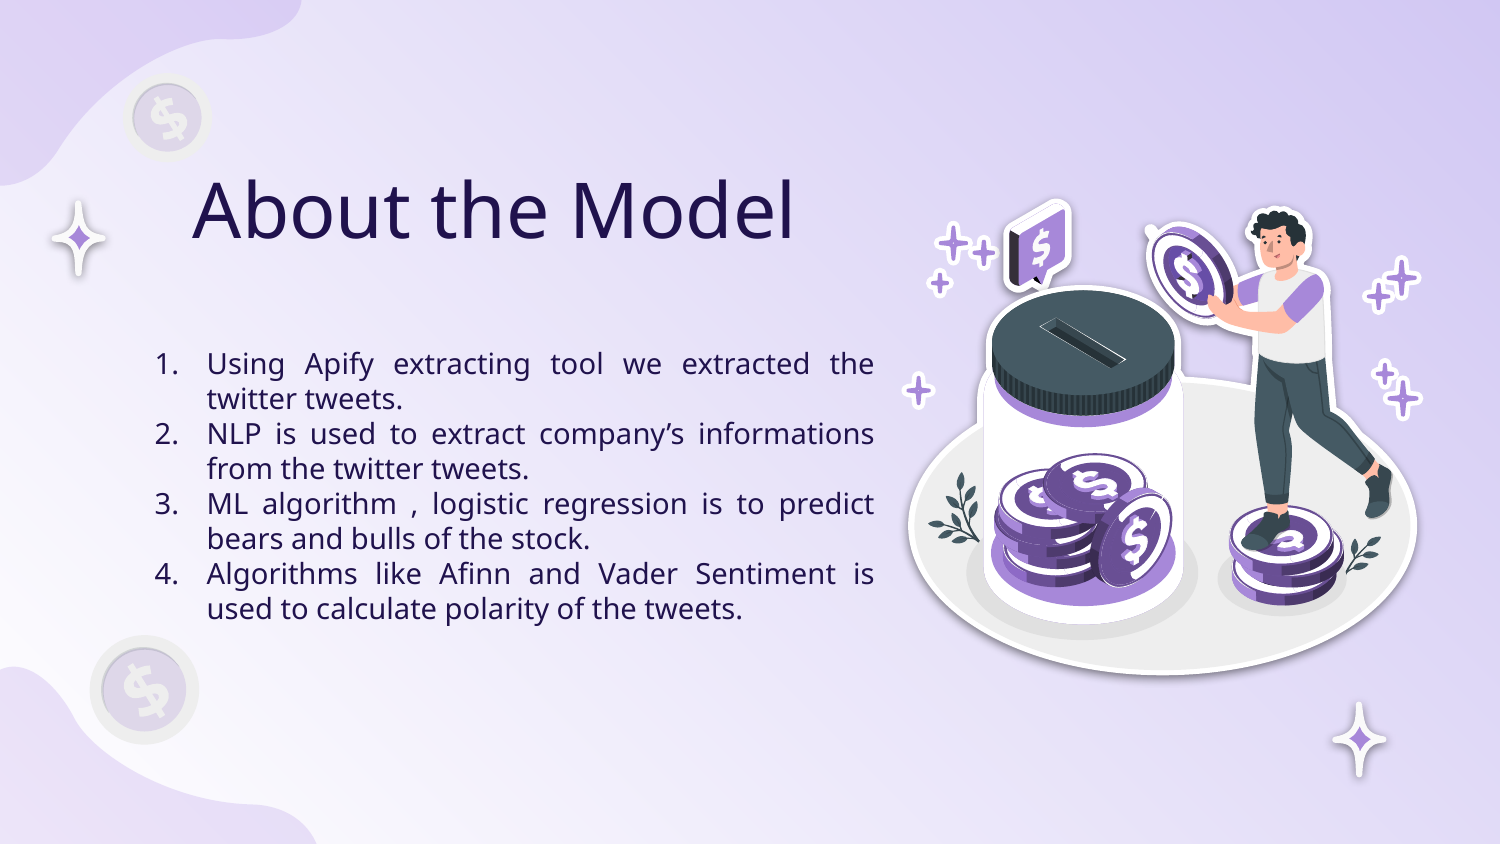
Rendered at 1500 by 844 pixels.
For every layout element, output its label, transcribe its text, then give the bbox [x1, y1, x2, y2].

subtitle Using Apify extracting tool we extracted the twitter tweets. NLP is used to extract company’s informations from the twitter tweets. ML algorithm , logistic regression is to predict bears and bulls of the stock. Algorithms like Afinn and Vader Sentiment is used to calculate polarity of the tweets. [116, 330, 884, 658]
title About the Model [177, 127, 1004, 269]
text_box [54, 203, 103, 274]
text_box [889, 203, 1435, 671]
text_box [1335, 704, 1384, 775]
